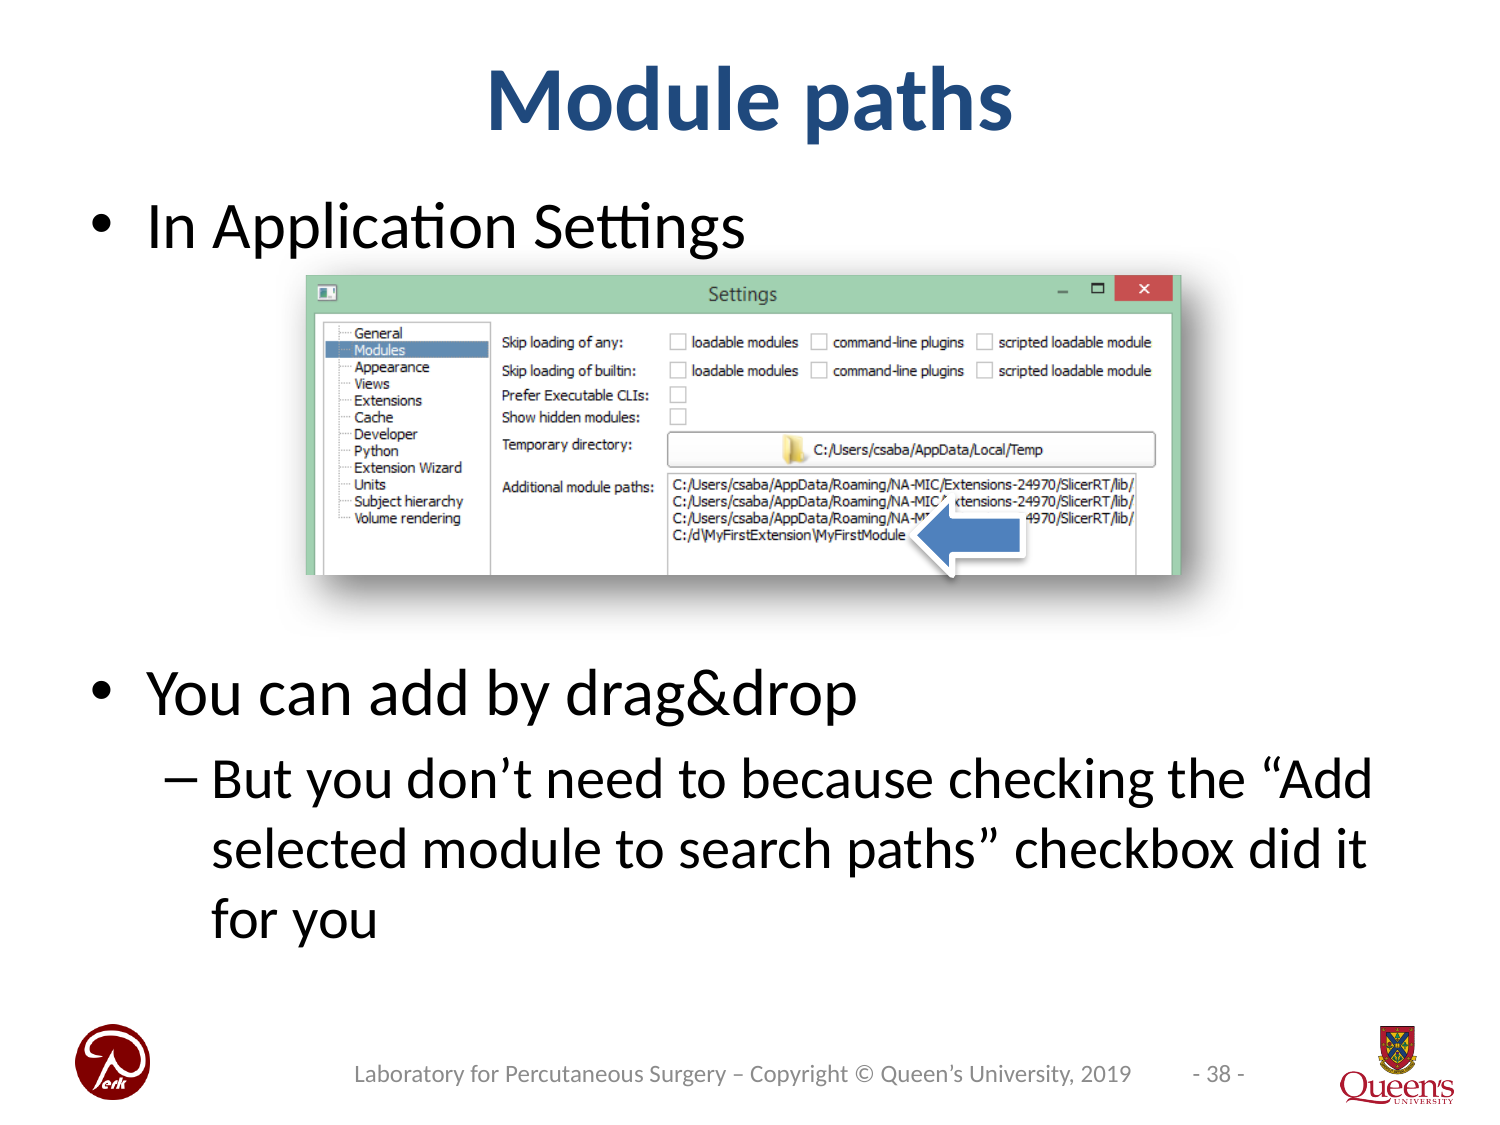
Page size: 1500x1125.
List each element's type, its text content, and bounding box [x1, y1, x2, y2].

picture [75, 1024, 150, 1100]
footer Laboratory for Percutaneous Surgery – Copyright © Queen’s University, 2019 [312, 1042, 1175, 1103]
title Module paths [74, 0, 1426, 188]
picture [1340, 1026, 1454, 1104]
slide_number - 38 - [1175, 1042, 1263, 1103]
text_box In Application Settings You can add by drag&drop But you don’t need to because checking the “Add selected module to search paths” checkbox did it for you [74, 174, 1425, 1000]
picture [305, 274, 1182, 576]
